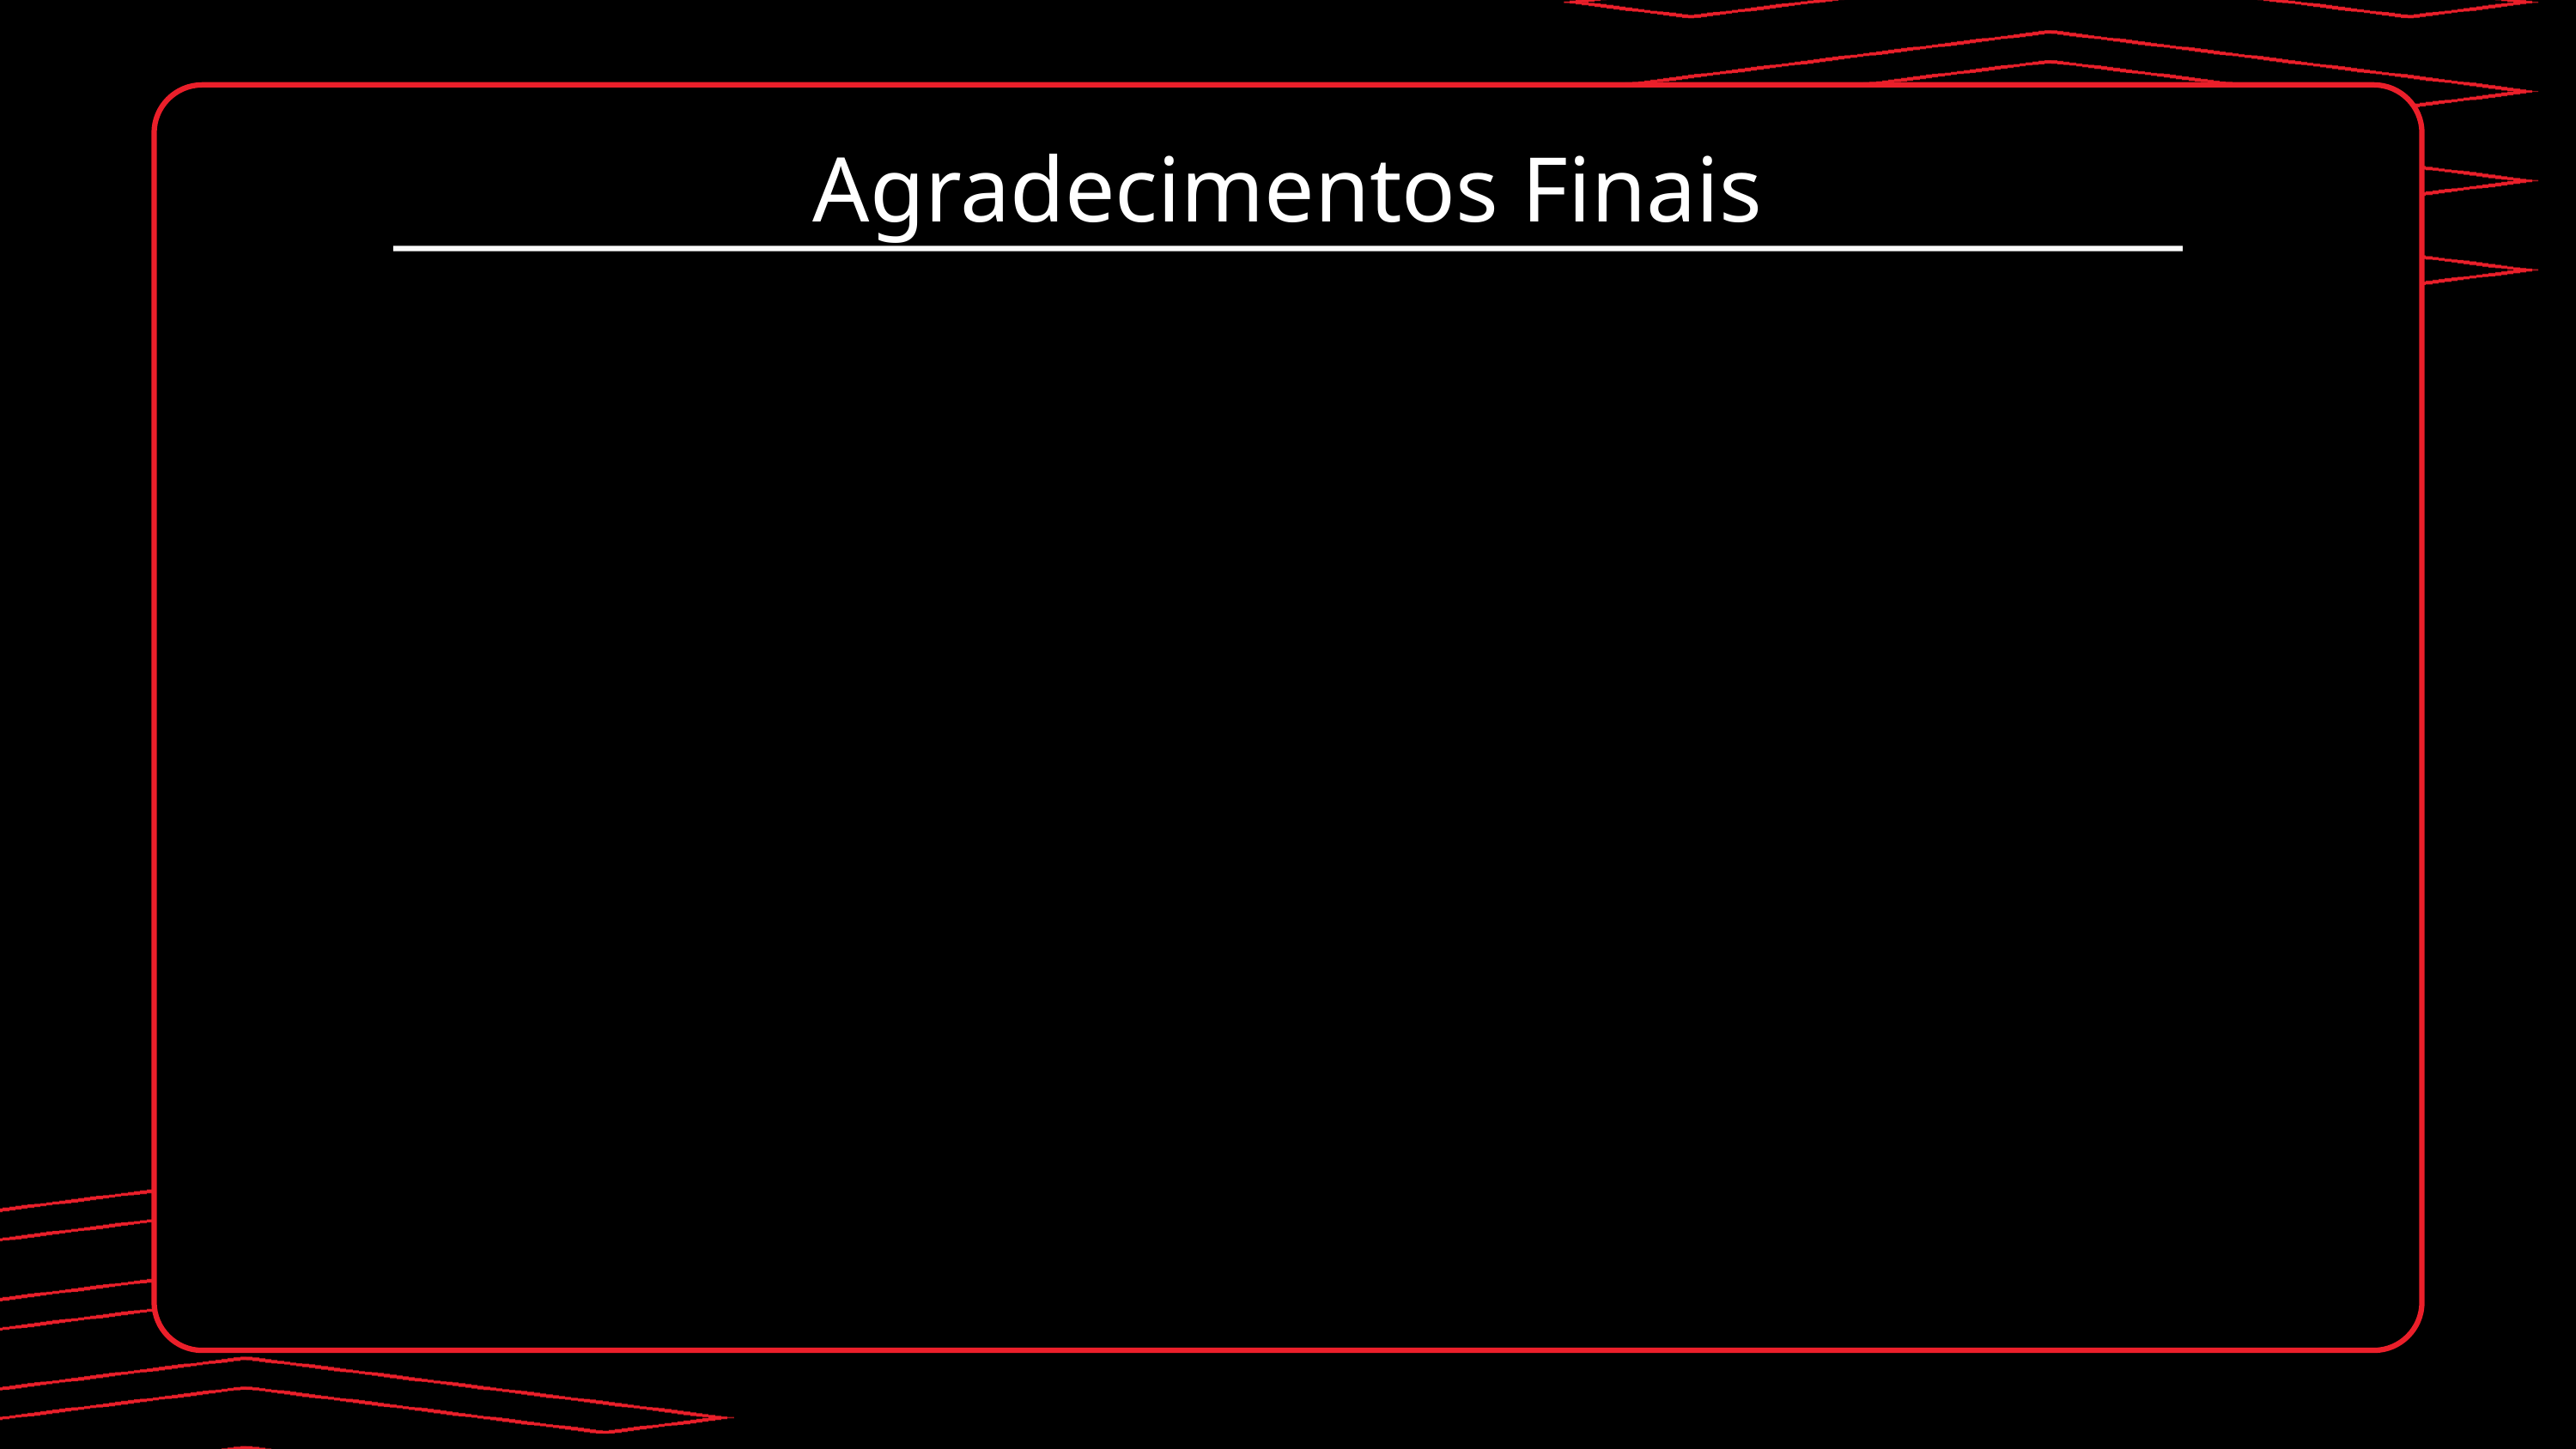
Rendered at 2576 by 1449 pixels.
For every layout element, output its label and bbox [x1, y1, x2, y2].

text_box [1564, 0, 2539, 286]
text_box [154, 84, 2422, 1351]
text_box [0, 1179, 734, 1449]
